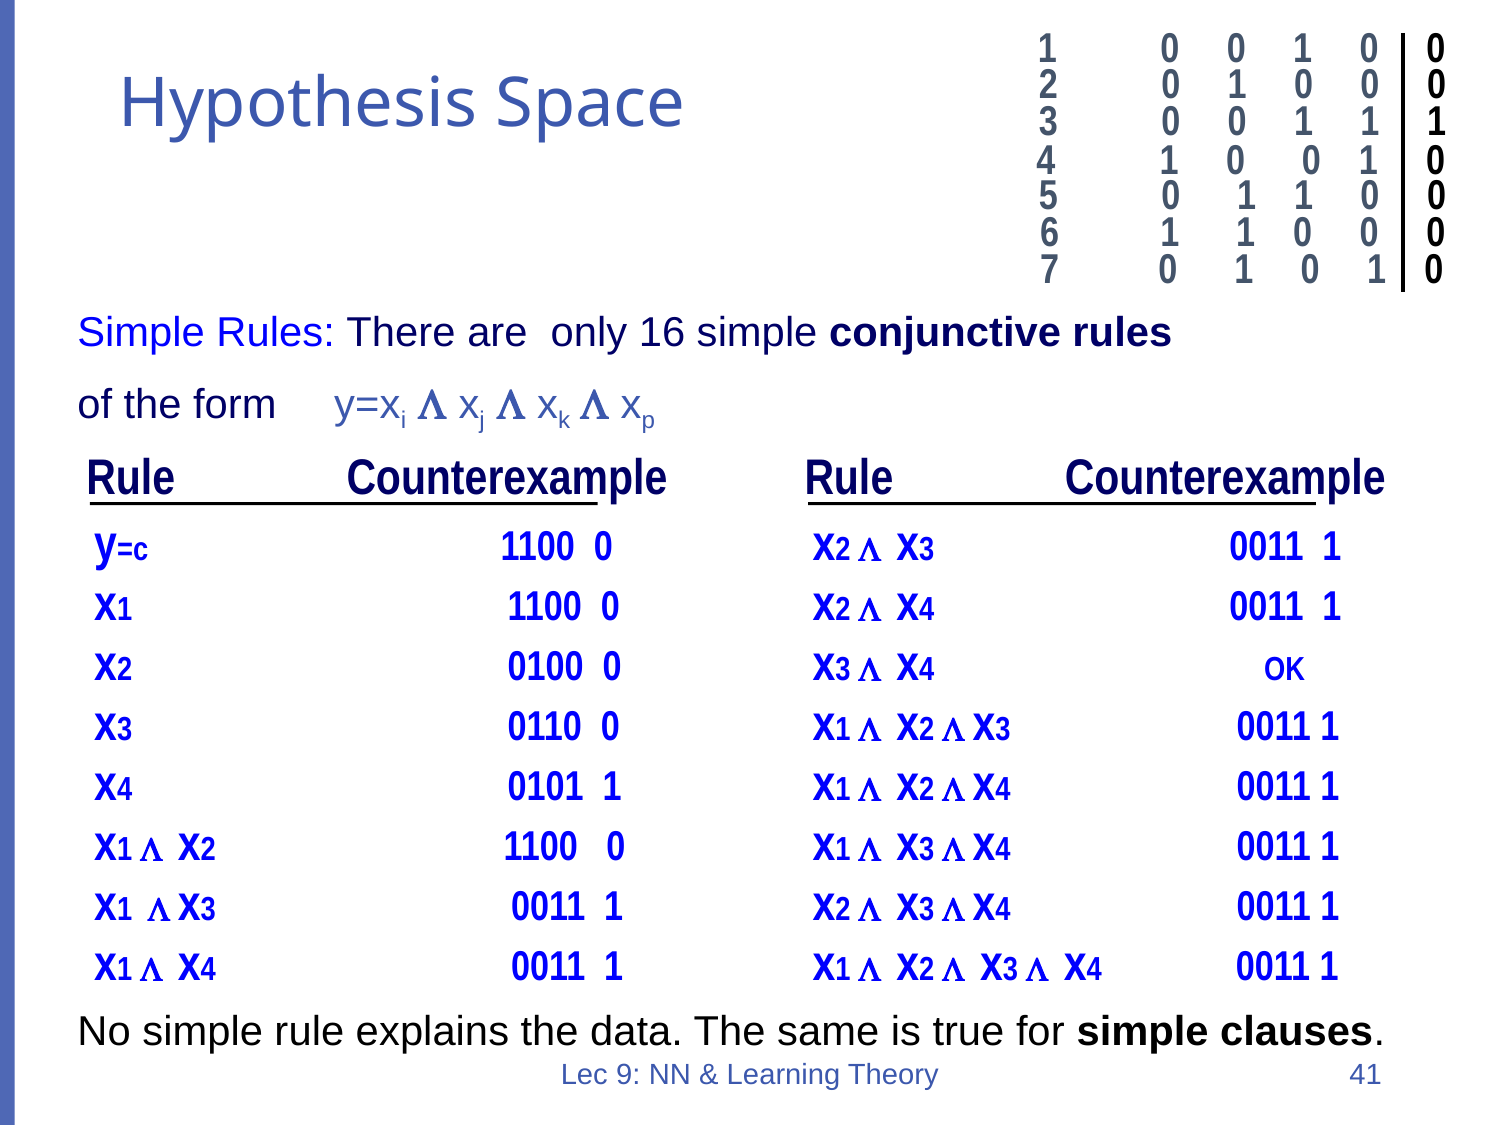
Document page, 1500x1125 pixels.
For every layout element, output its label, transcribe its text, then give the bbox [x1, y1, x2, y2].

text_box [1009, 4, 1461, 301]
list Simple Rules: There are only 16 simple conjunctive rules of the form y=xi  xj  xk  xp No simple rule explains the data. The same is true for simple clauses. [62, 292, 1461, 1098]
footer Lec 9: NN & Learning Theory [496, 1042, 1004, 1103]
slide_number 41 [1059, 1042, 1397, 1103]
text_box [62, 437, 1400, 1003]
title Hypothesis Space [103, 59, 1009, 171]
